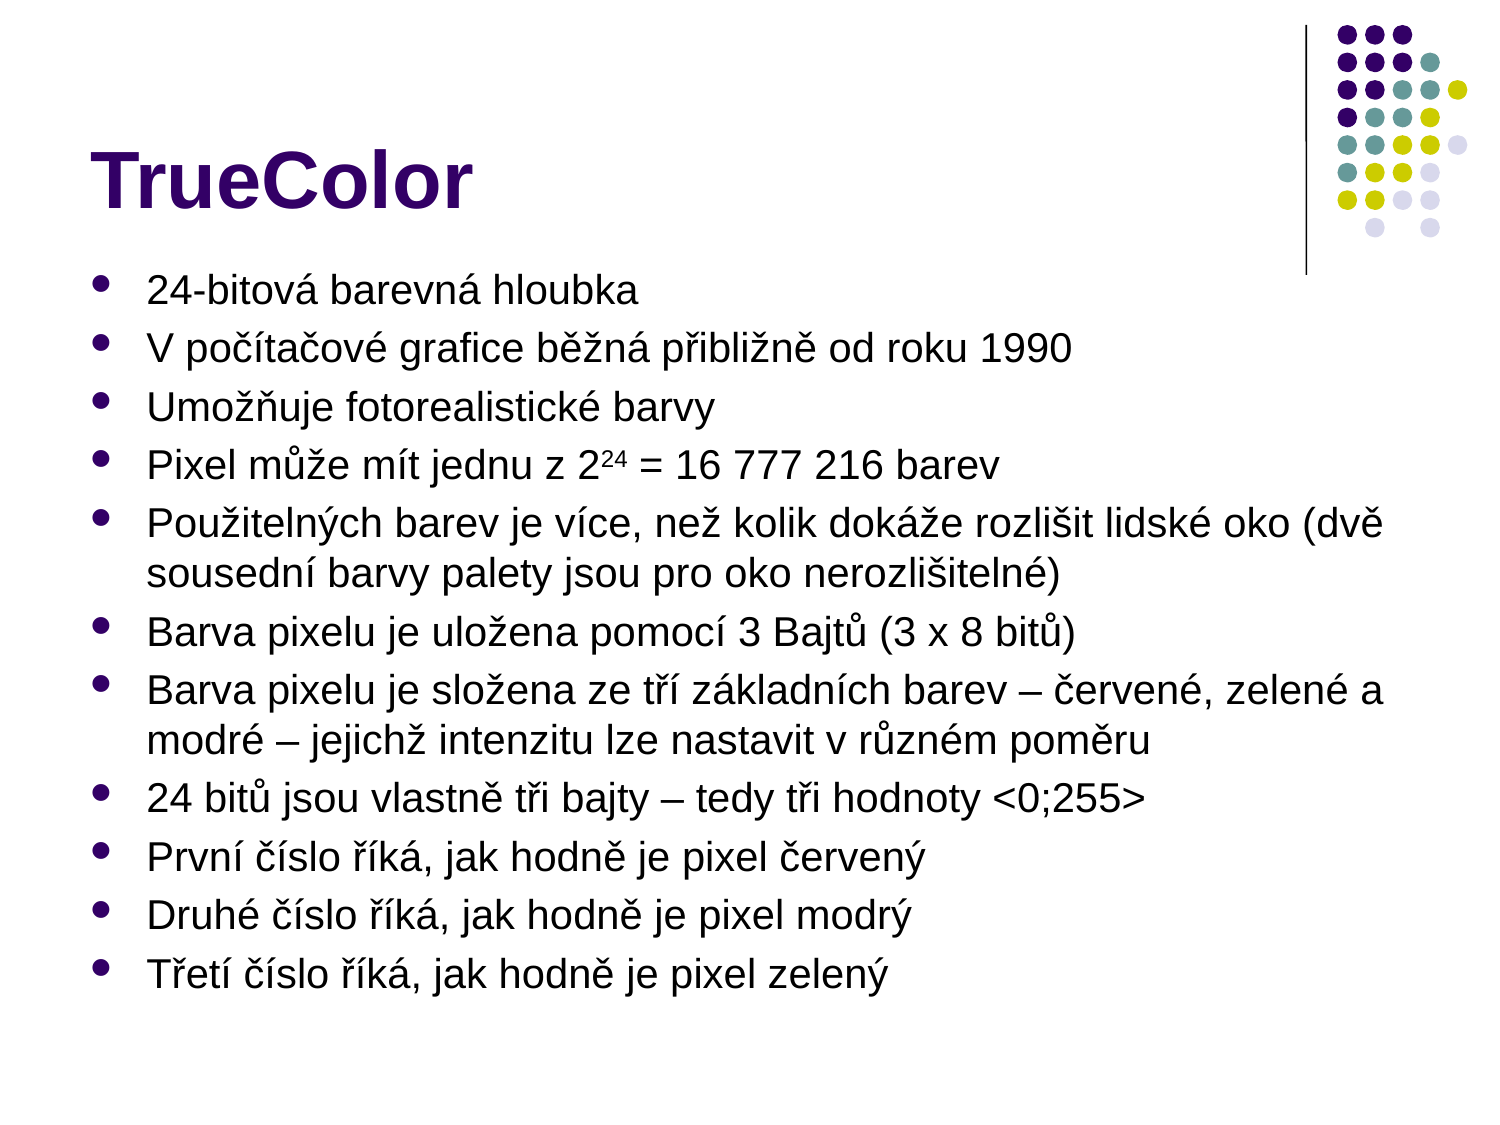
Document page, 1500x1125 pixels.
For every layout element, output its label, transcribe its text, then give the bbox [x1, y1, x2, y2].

list 24-bitová barevná hloubka V počítačové grafice běžná přibližně od roku 1990 Umožňuje fotorealistické barvy Pixel může mít jednu z 224 = 16 777 216 barev Použitelných barev je více, než kolik dokáže rozlišit lidské oko (dvě sousední barvy palety jsou pro oko nerozlišitelné) Barva pixelu je uložena pomocí 3 Bajtů (3 x 8 bitů) Barva pixelu je složena ze tří základních barev – červené, zelené a modré – jejichž intenzitu lze nastavit v různém poměru 24 bitů jsou vlastně tři bajty – tedy tři hodnoty <0;255> První číslo říká, jak hodně je pixel červený Druhé číslo říká, jak hodně je pixel modrý Třetí číslo říká, jak hodně je pixel zelený [75, 255, 1425, 980]
title TrueColor [75, 20, 1313, 233]
